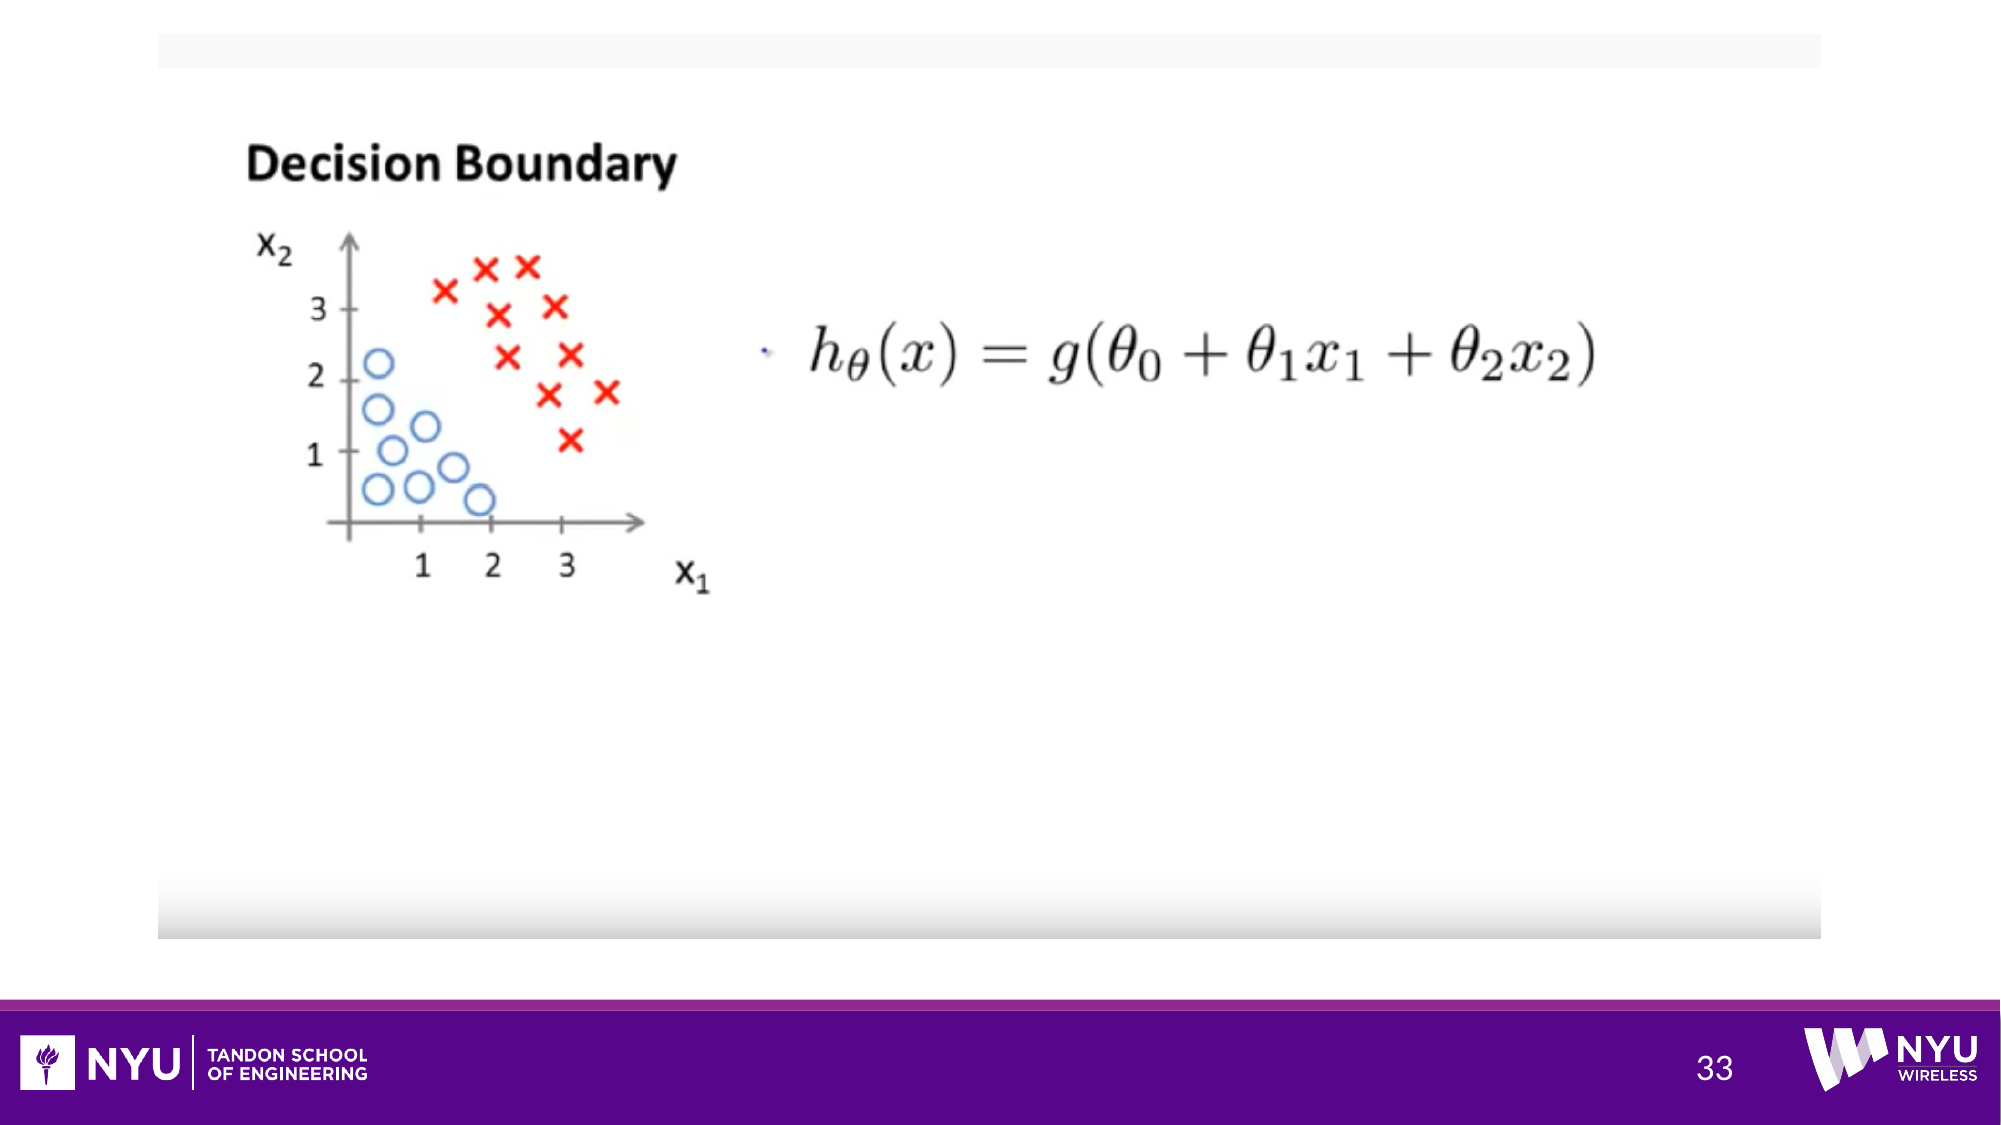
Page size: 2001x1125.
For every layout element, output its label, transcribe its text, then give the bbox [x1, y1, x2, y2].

picture [157, 28, 1822, 940]
slide_number 33 [1533, 1035, 1749, 1096]
